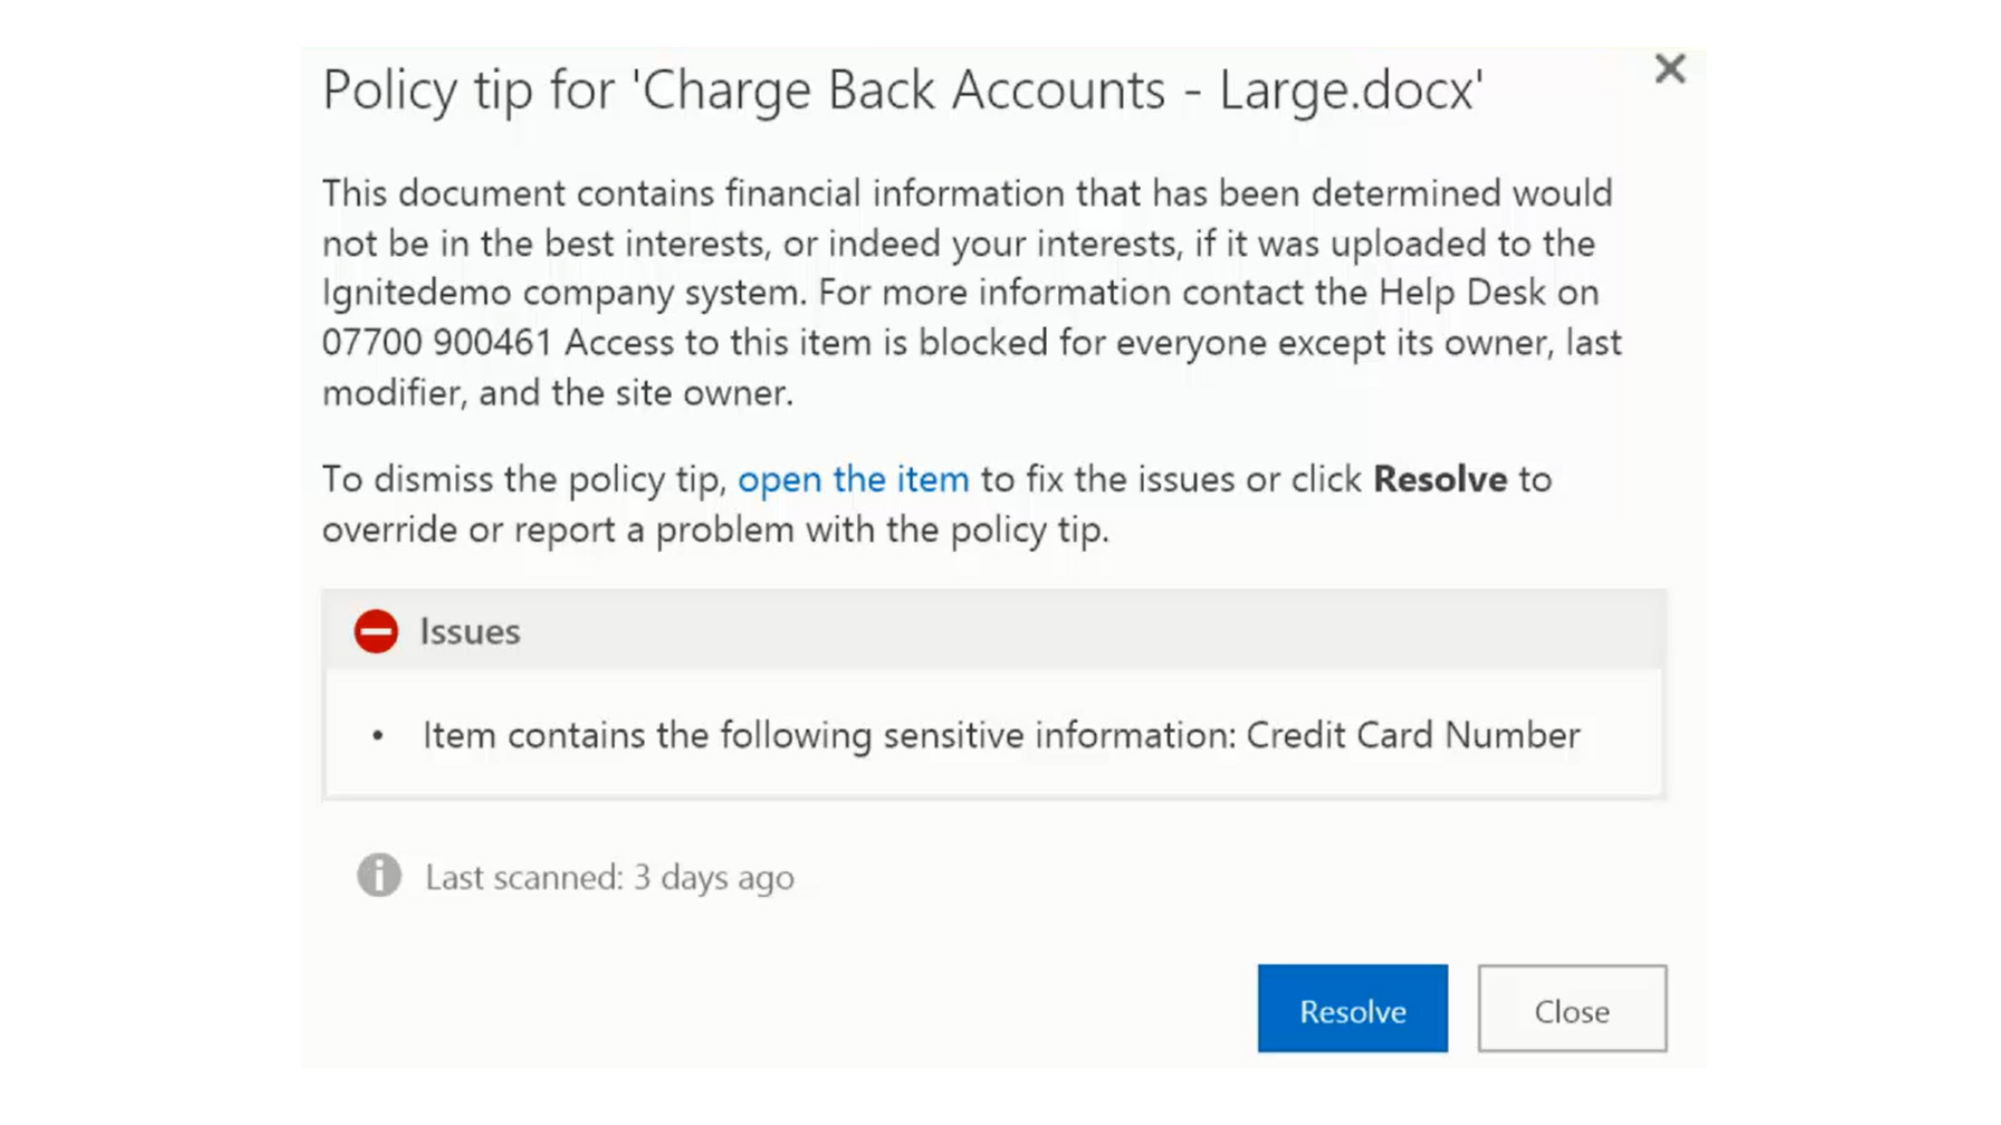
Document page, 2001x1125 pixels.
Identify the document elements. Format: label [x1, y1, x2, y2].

picture [301, 47, 1707, 1069]
